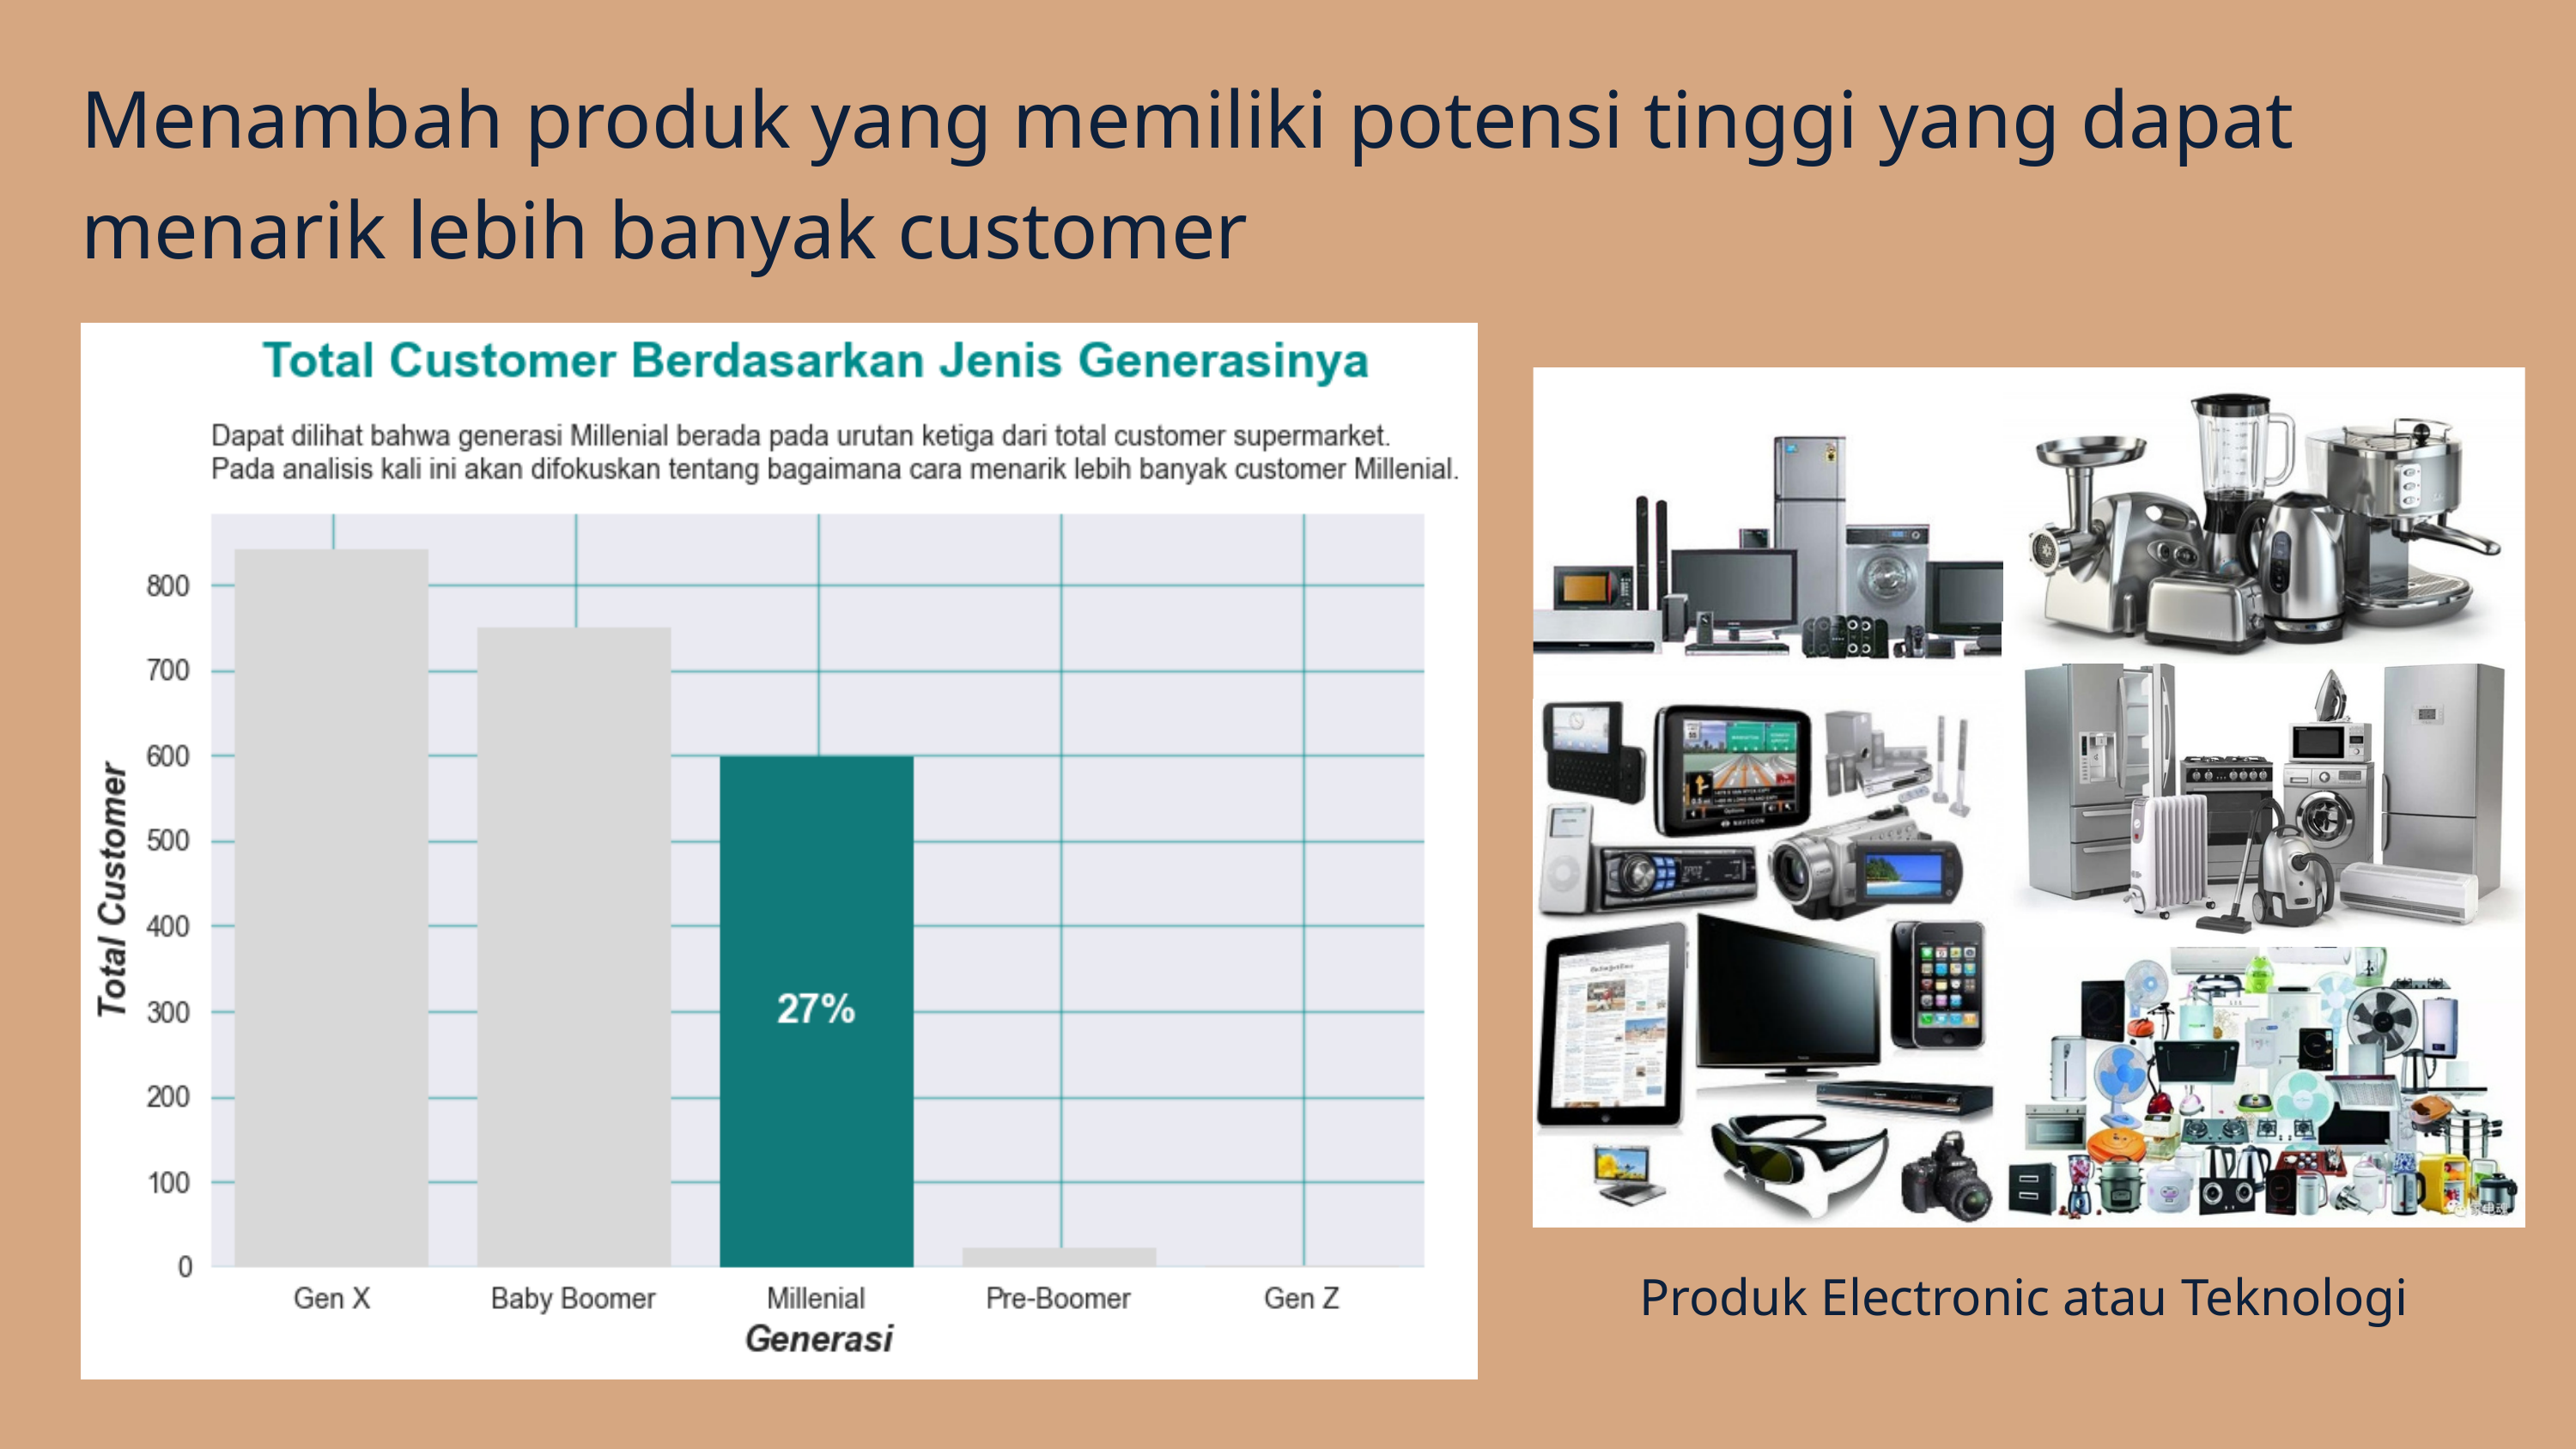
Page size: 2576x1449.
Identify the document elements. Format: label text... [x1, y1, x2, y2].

text_box Produk Electronic atau Teknologi [1605, 1255, 2442, 1326]
picture [80, 322, 1478, 1379]
picture [1533, 367, 2525, 1228]
text_box Menambah produk yang memiliki potensi tinggi yang dapat menarik lebih banyak customer [81, 53, 2576, 385]
